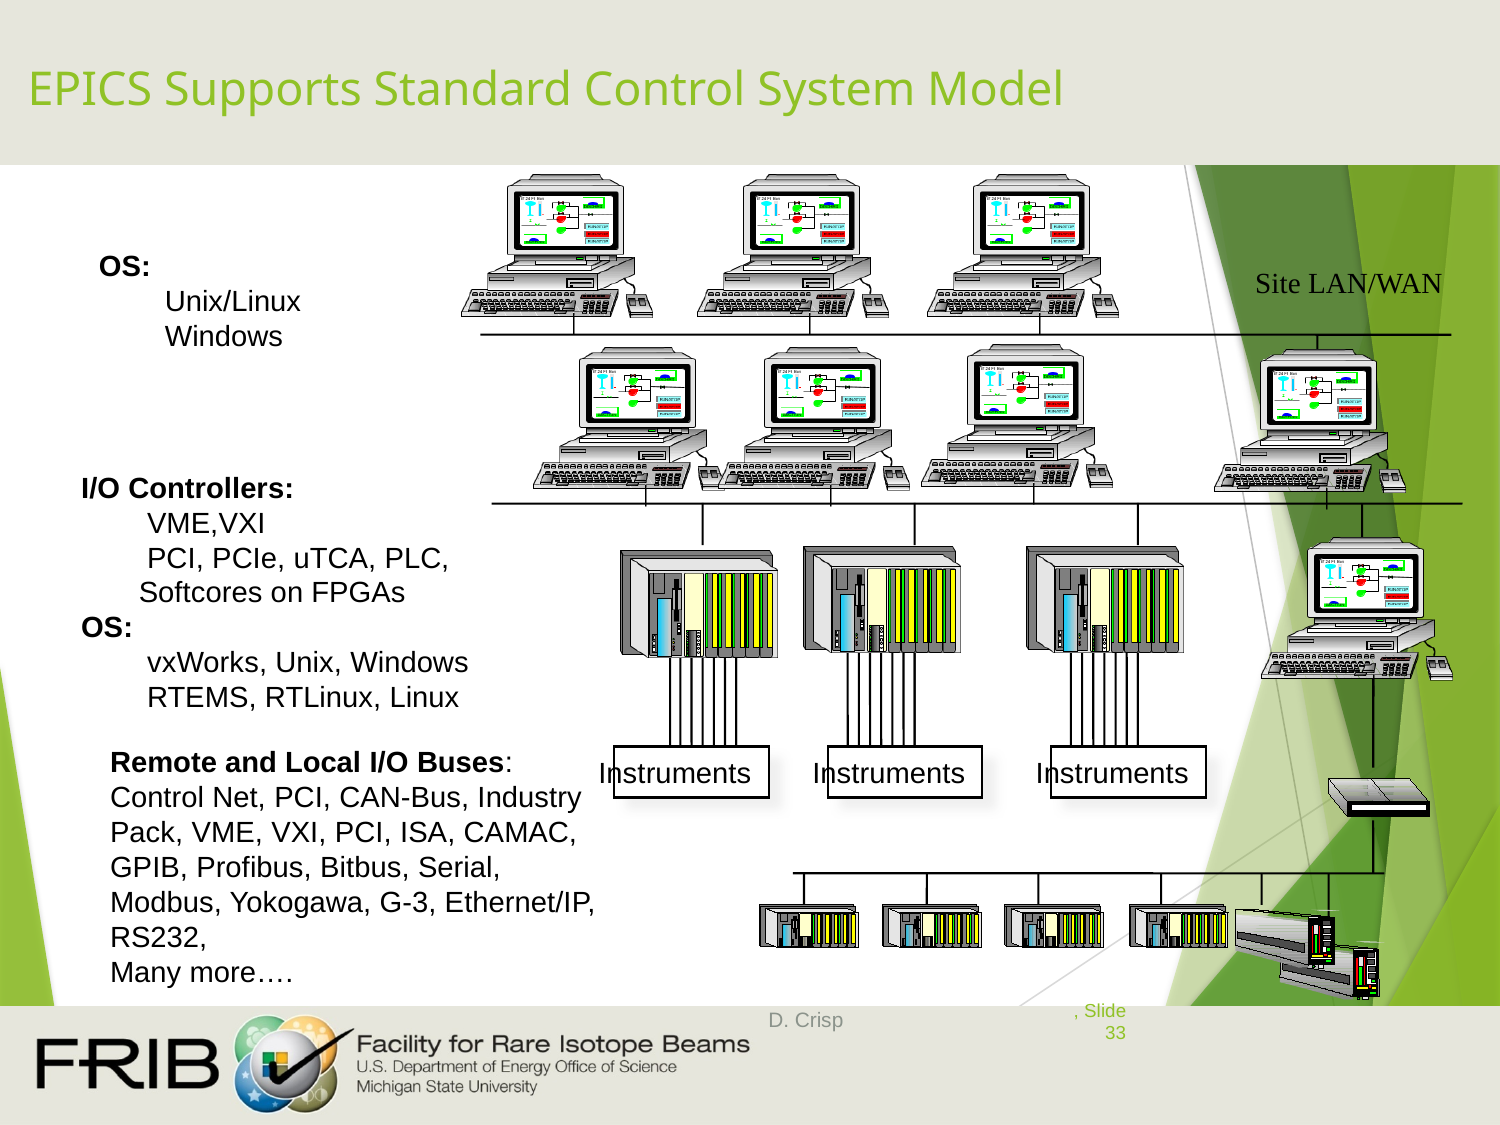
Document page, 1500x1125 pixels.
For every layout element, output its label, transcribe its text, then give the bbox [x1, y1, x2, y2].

footer D. Crisp [99, 1010, 859, 1051]
picture [0, 0, 1500, 165]
picture [0, 1006, 1500, 1125]
slide_number , Slide 33 [1057, 1010, 1142, 1051]
title EPICS Supports Standard Control System Model [12, 51, 1488, 123]
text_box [83, 174, 1463, 1001]
